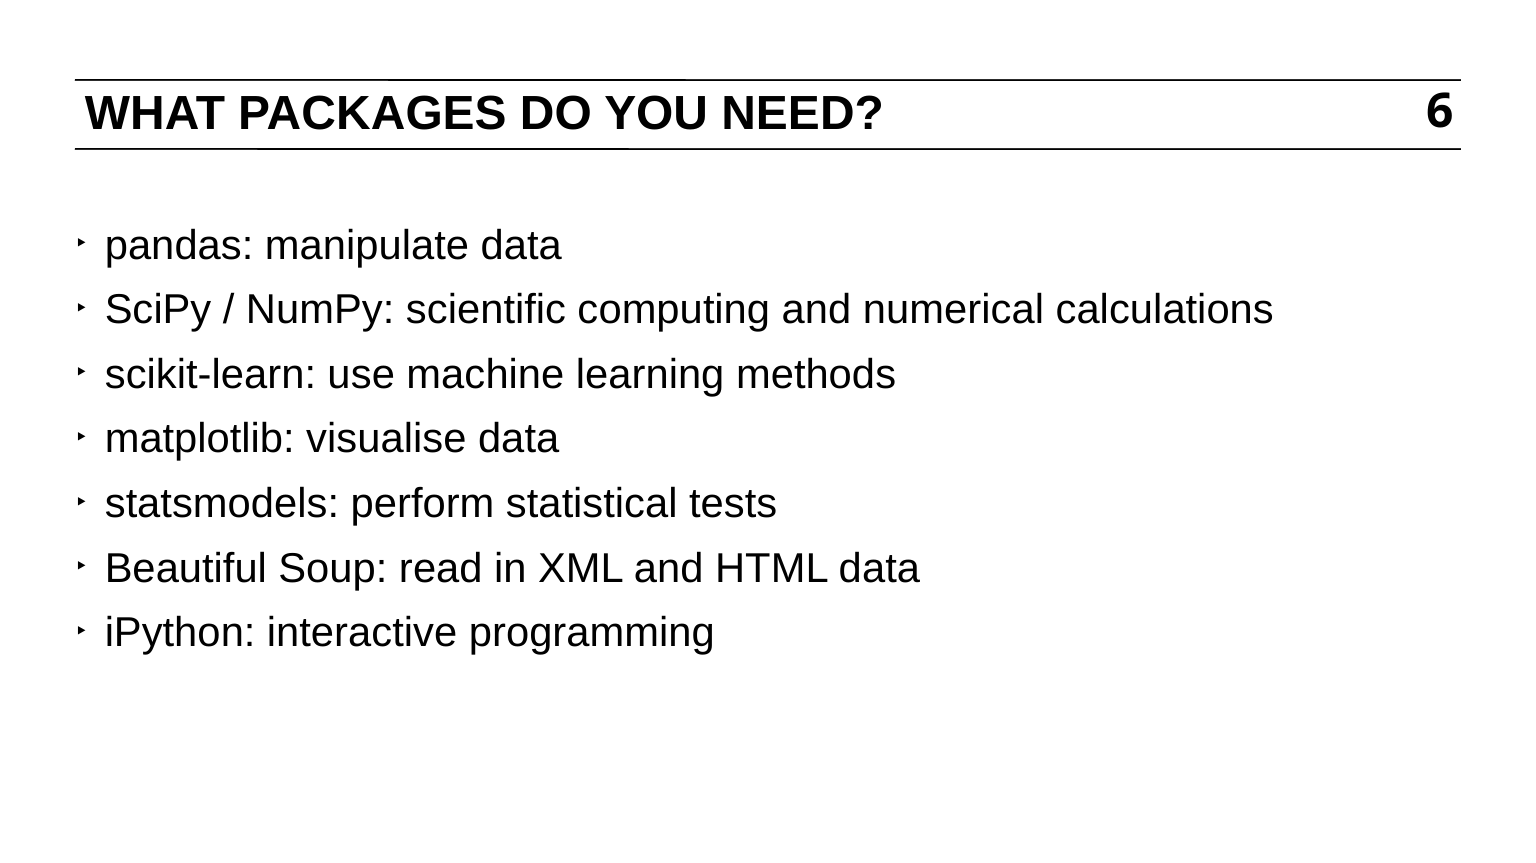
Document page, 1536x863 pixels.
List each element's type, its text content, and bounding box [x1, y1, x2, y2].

title WHAT PACKAGES DO YOU NEED? [76, 82, 1369, 217]
text_box pandas: manipulate data SciPy / NumPy: scientific computing and numerical calculations scikit-learn: use machine learning methods matplotlib: visualise data statsmodels: perform statistical tests Beautiful Soup: read in XML and HTML data iPython: interactive programming [76, 217, 1460, 656]
slide_number 6 [1410, 83, 1470, 142]
